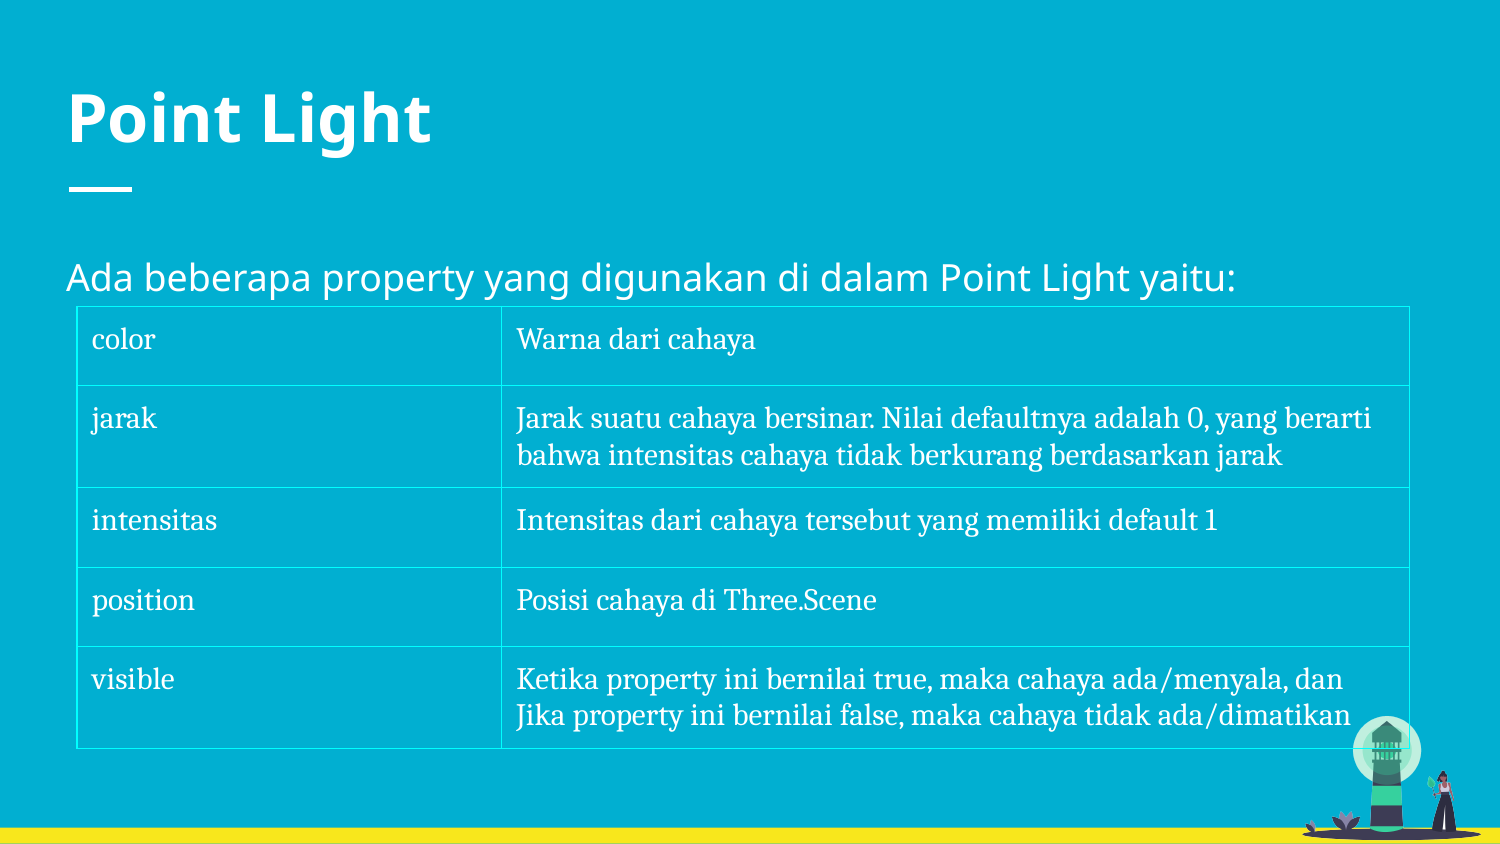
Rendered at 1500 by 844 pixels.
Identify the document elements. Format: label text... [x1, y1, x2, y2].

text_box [1283, 703, 1500, 844]
table_cell Posisi cahaya di Three.Scene [502, 568, 1409, 646]
table_cell Intensitas dari cahaya tersebut yang memiliki default 1 [502, 488, 1409, 567]
table_header color [78, 307, 501, 385]
table_cell intensitas [78, 488, 501, 567]
table_cell Jarak suatu cahaya bersinar. Nilai defaultnya adalah 0, yang berarti bahwa intensitas cahaya tidak berkurang berdasarkan jarak [502, 386, 1409, 487]
title Point Light [51, 61, 1449, 167]
list Ada beberapa property yang digunakan di dalam Point Light yaitu: [51, 232, 1449, 750]
table_cell visible [78, 647, 501, 748]
table_cell Ketika property ini bernilai true, maka cahaya ada/menyala, dan Jika property ini bernilai false, maka cahaya tidak ada/dimatikan [502, 647, 1409, 748]
table_cell position [78, 568, 501, 646]
table_header Warna dari cahaya [502, 307, 1409, 385]
table_cell jarak [78, 386, 501, 487]
